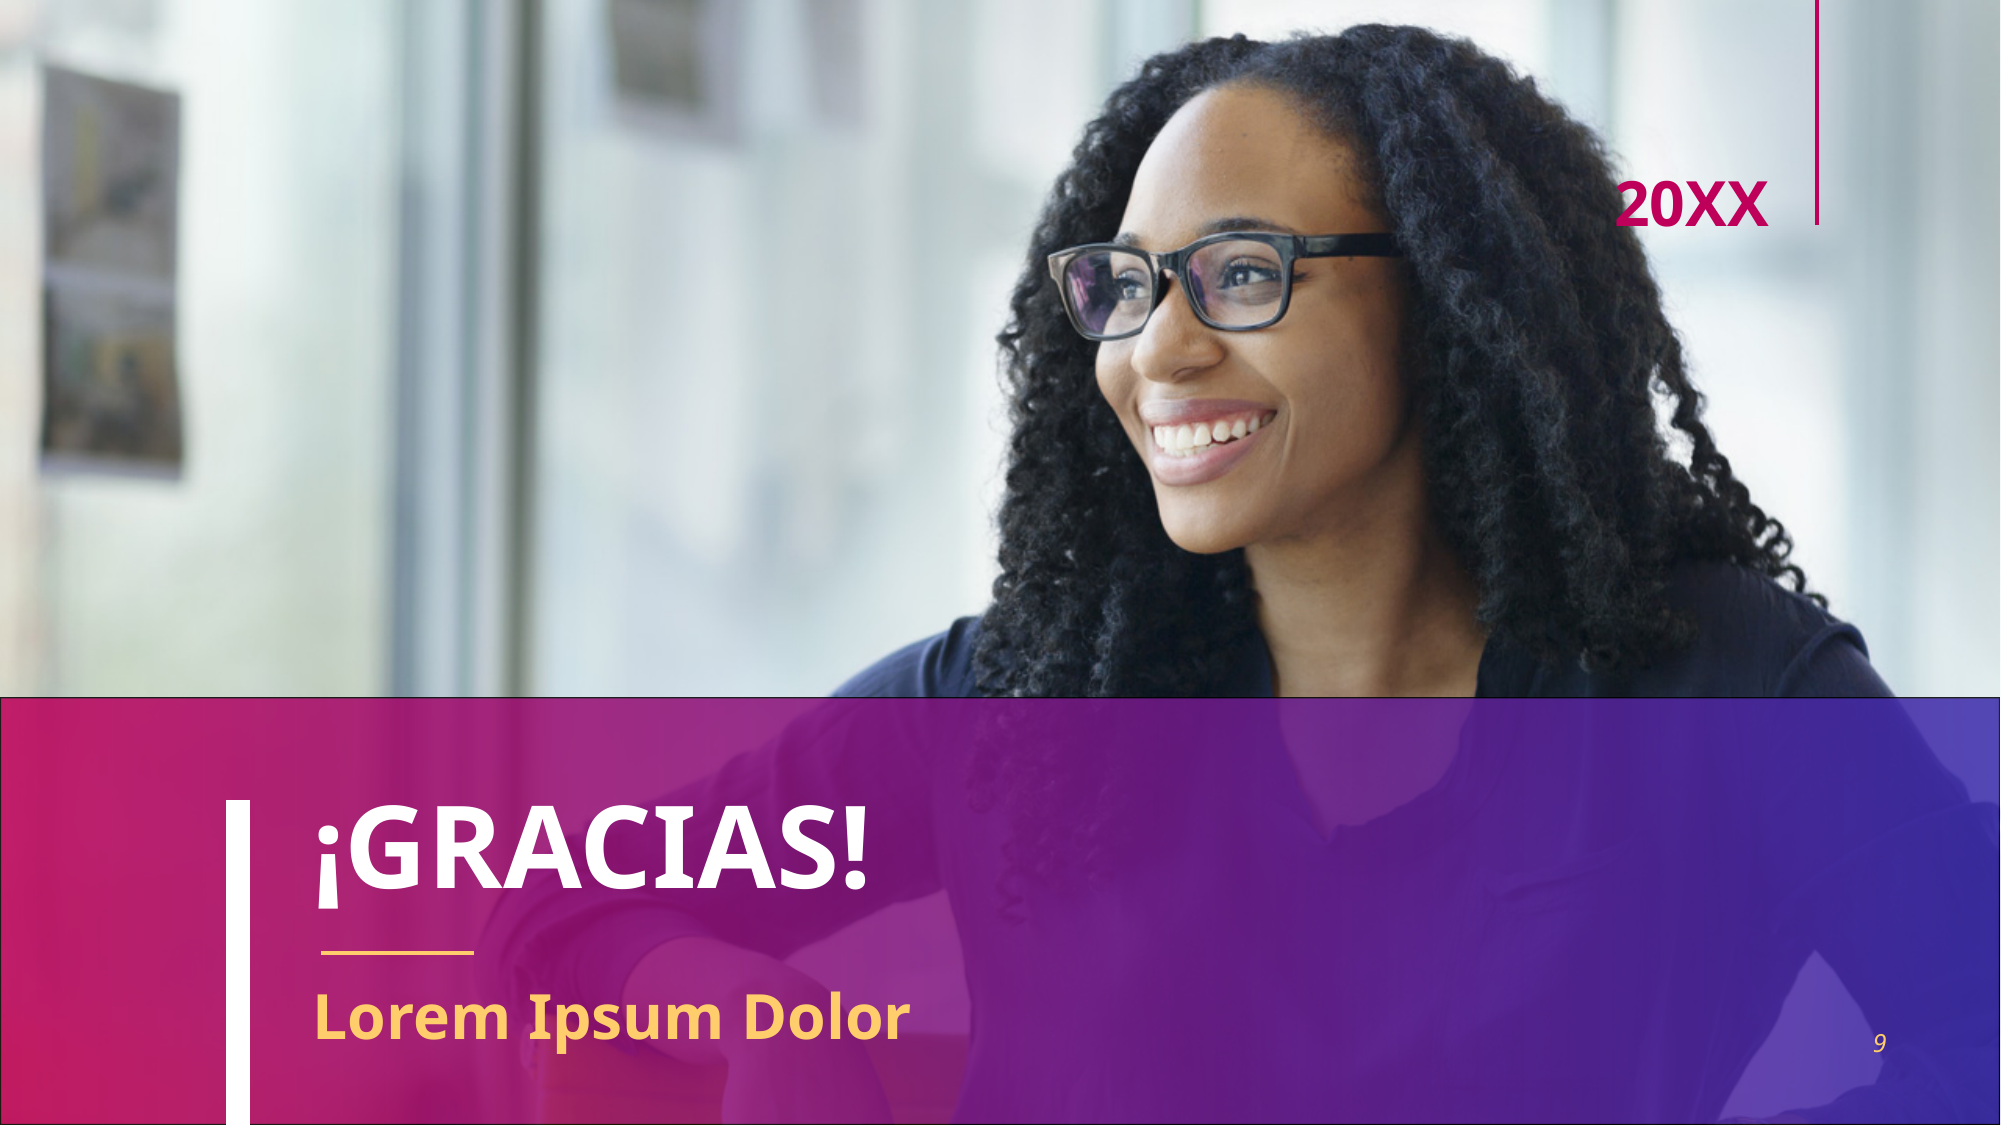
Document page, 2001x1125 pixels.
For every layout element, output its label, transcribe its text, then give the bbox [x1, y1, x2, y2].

slide_number 9 [1451, 1015, 1902, 1075]
list 20XX [1532, 165, 1785, 264]
picture [0, 0, 2001, 1125]
title ¡GRACIAS! [297, 771, 1743, 922]
subtitle Lorem Ipsum Dolor [297, 978, 1798, 1077]
